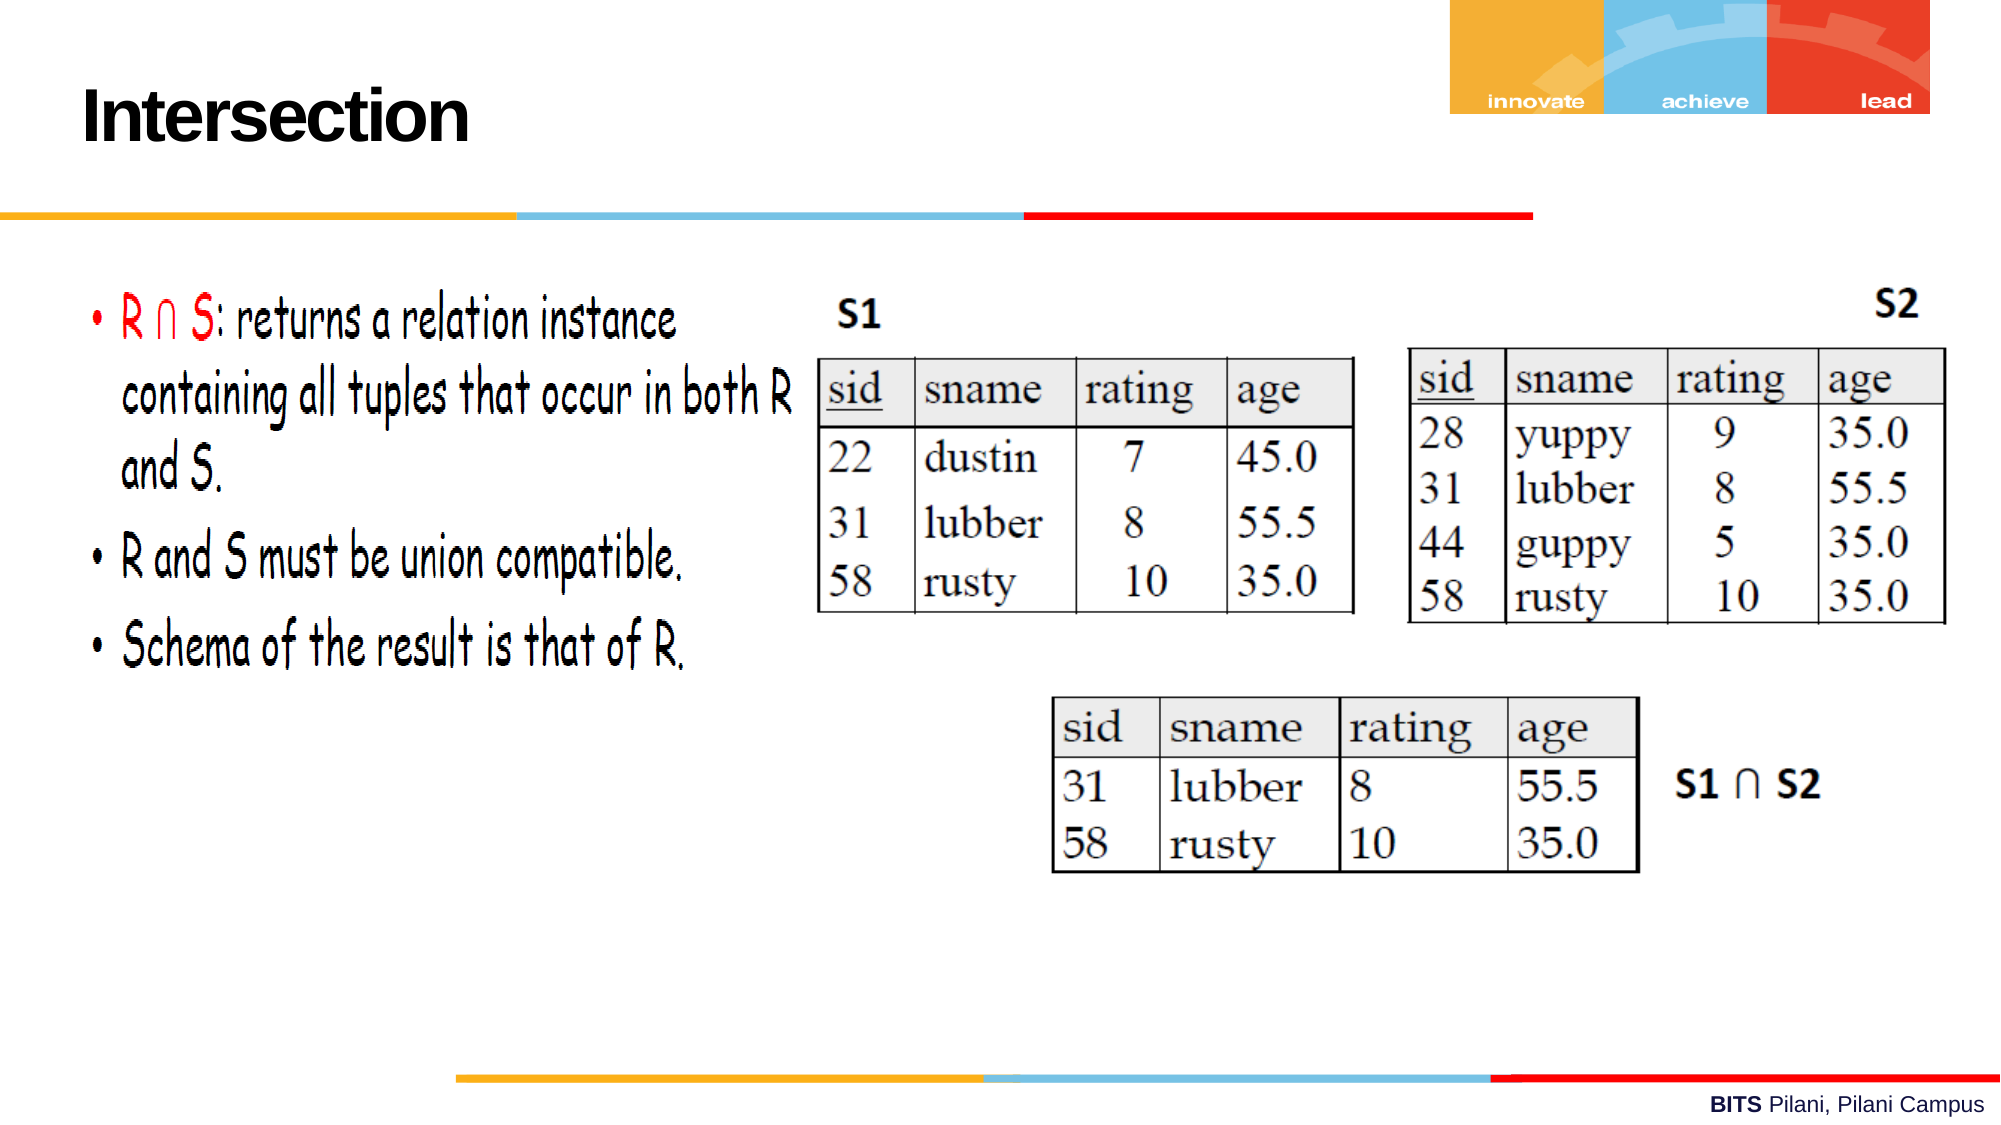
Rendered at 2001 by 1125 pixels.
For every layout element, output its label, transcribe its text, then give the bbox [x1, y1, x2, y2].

list Intersection [66, 24, 1450, 213]
picture [1449, 0, 1930, 114]
picture [801, 270, 1956, 880]
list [66, 270, 801, 725]
